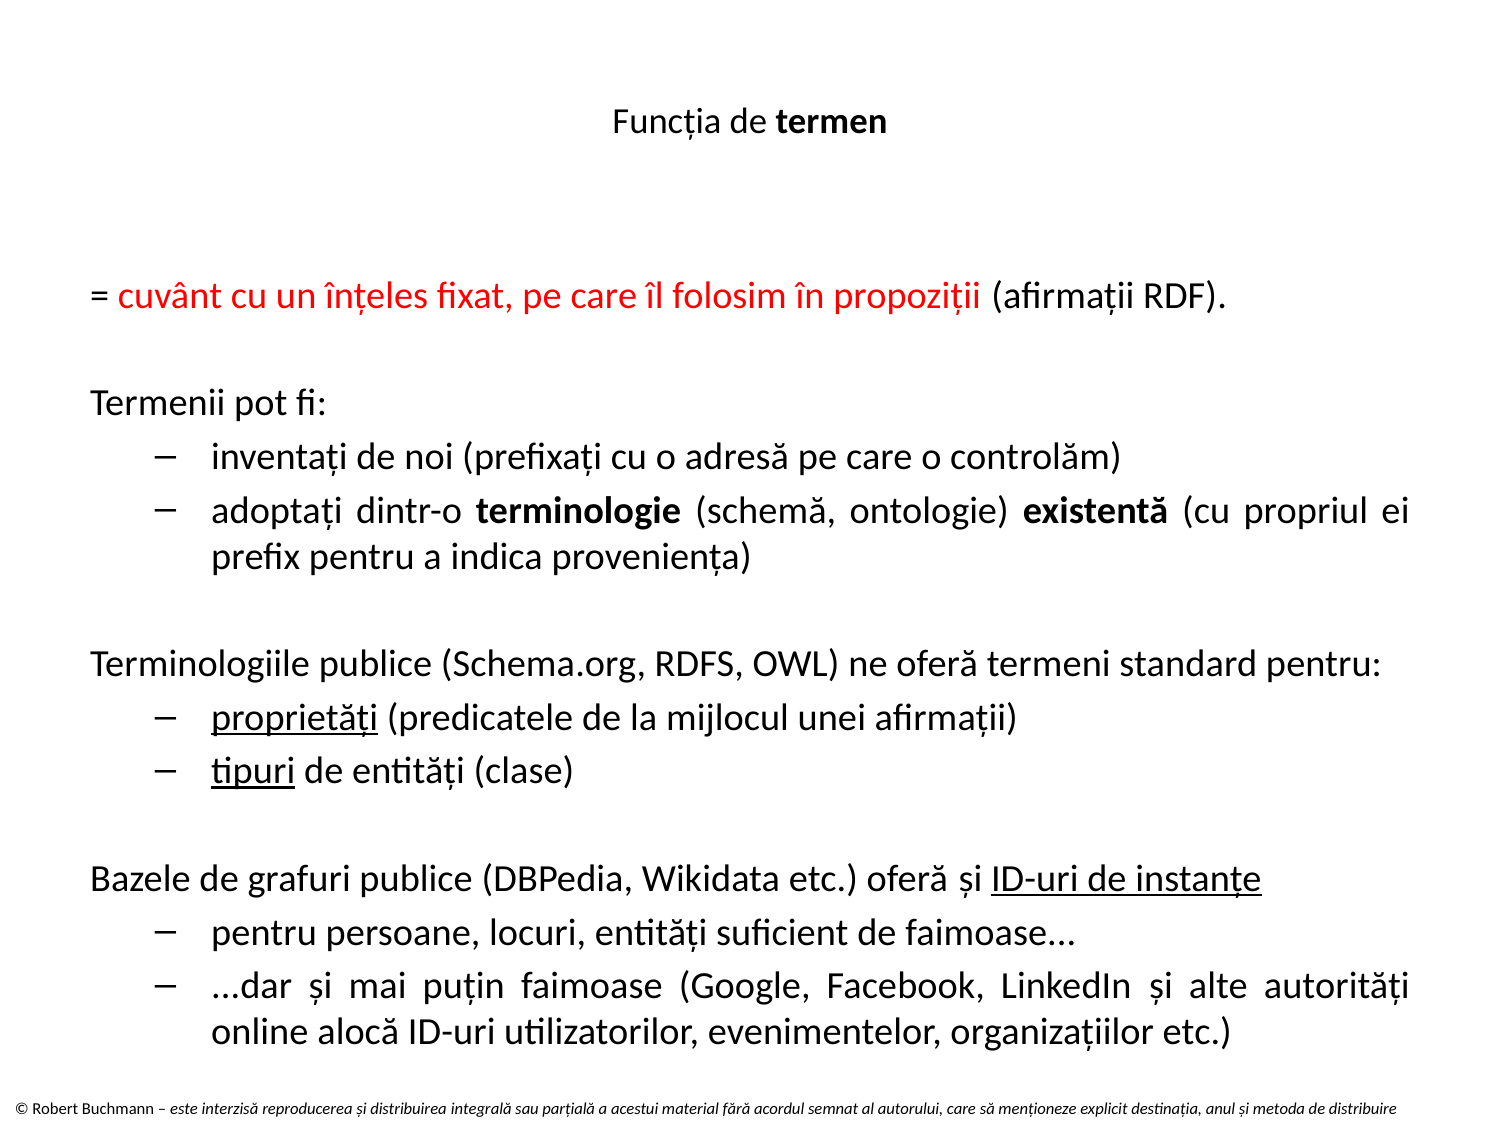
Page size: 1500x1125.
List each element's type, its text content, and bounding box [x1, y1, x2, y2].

title Funcția de termen [75, 45, 1425, 149]
list = cuvânt cu un înțeles fixat, pe care îl folosim în propoziții (afirmații RDF). Termenii pot fi: inventați de noi (prefixați cu o adresă pe care o controlăm) adoptați dintr-o terminologie (schemă, ontologie) existentă (cu propriul ei prefix pentru a indica proveniența) Terminologiile publice (Schema.org, RDFS, OWL) ne oferă termeni standard pentru: proprietăți (predicatele de la mijlocul unei afirmații) tipuri de entități (clase) Bazele de grafuri publice (DBPedia, Wikidata etc.) oferă și ID-uri de instanțe pentru persoane, locuri, entități suficient de faimoase... ...dar și mai puțin faimoase (Google, Facebook, LinkedIn și alte autorități online alocă ID-uri utilizatorilor, evenimentelor, organizațiilor etc.) [75, 262, 1425, 1071]
